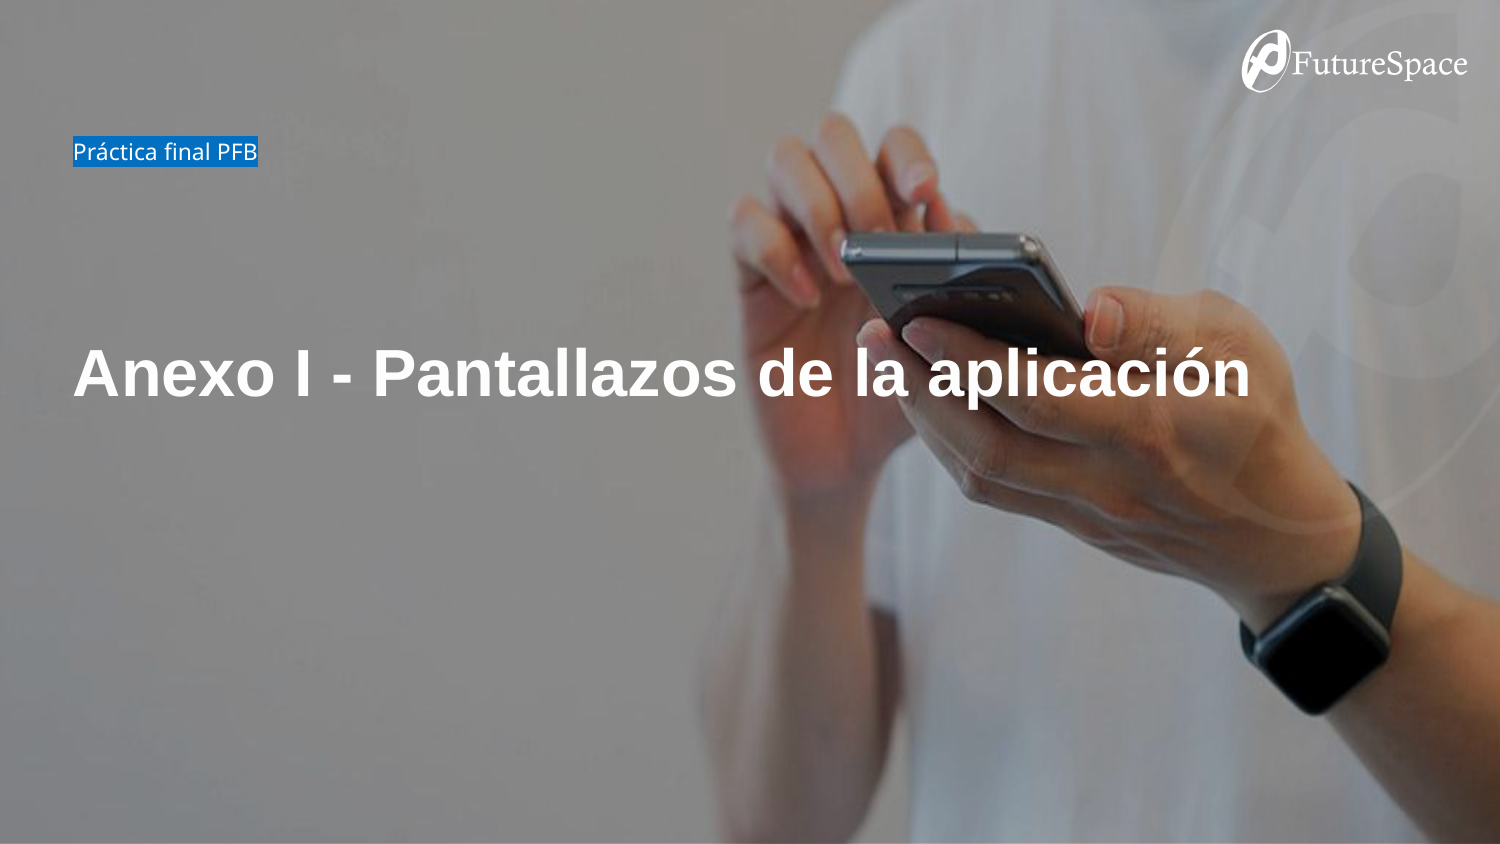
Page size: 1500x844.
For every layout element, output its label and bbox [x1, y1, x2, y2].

text_box [57, 127, 1274, 419]
picture [0, 0, 1500, 844]
